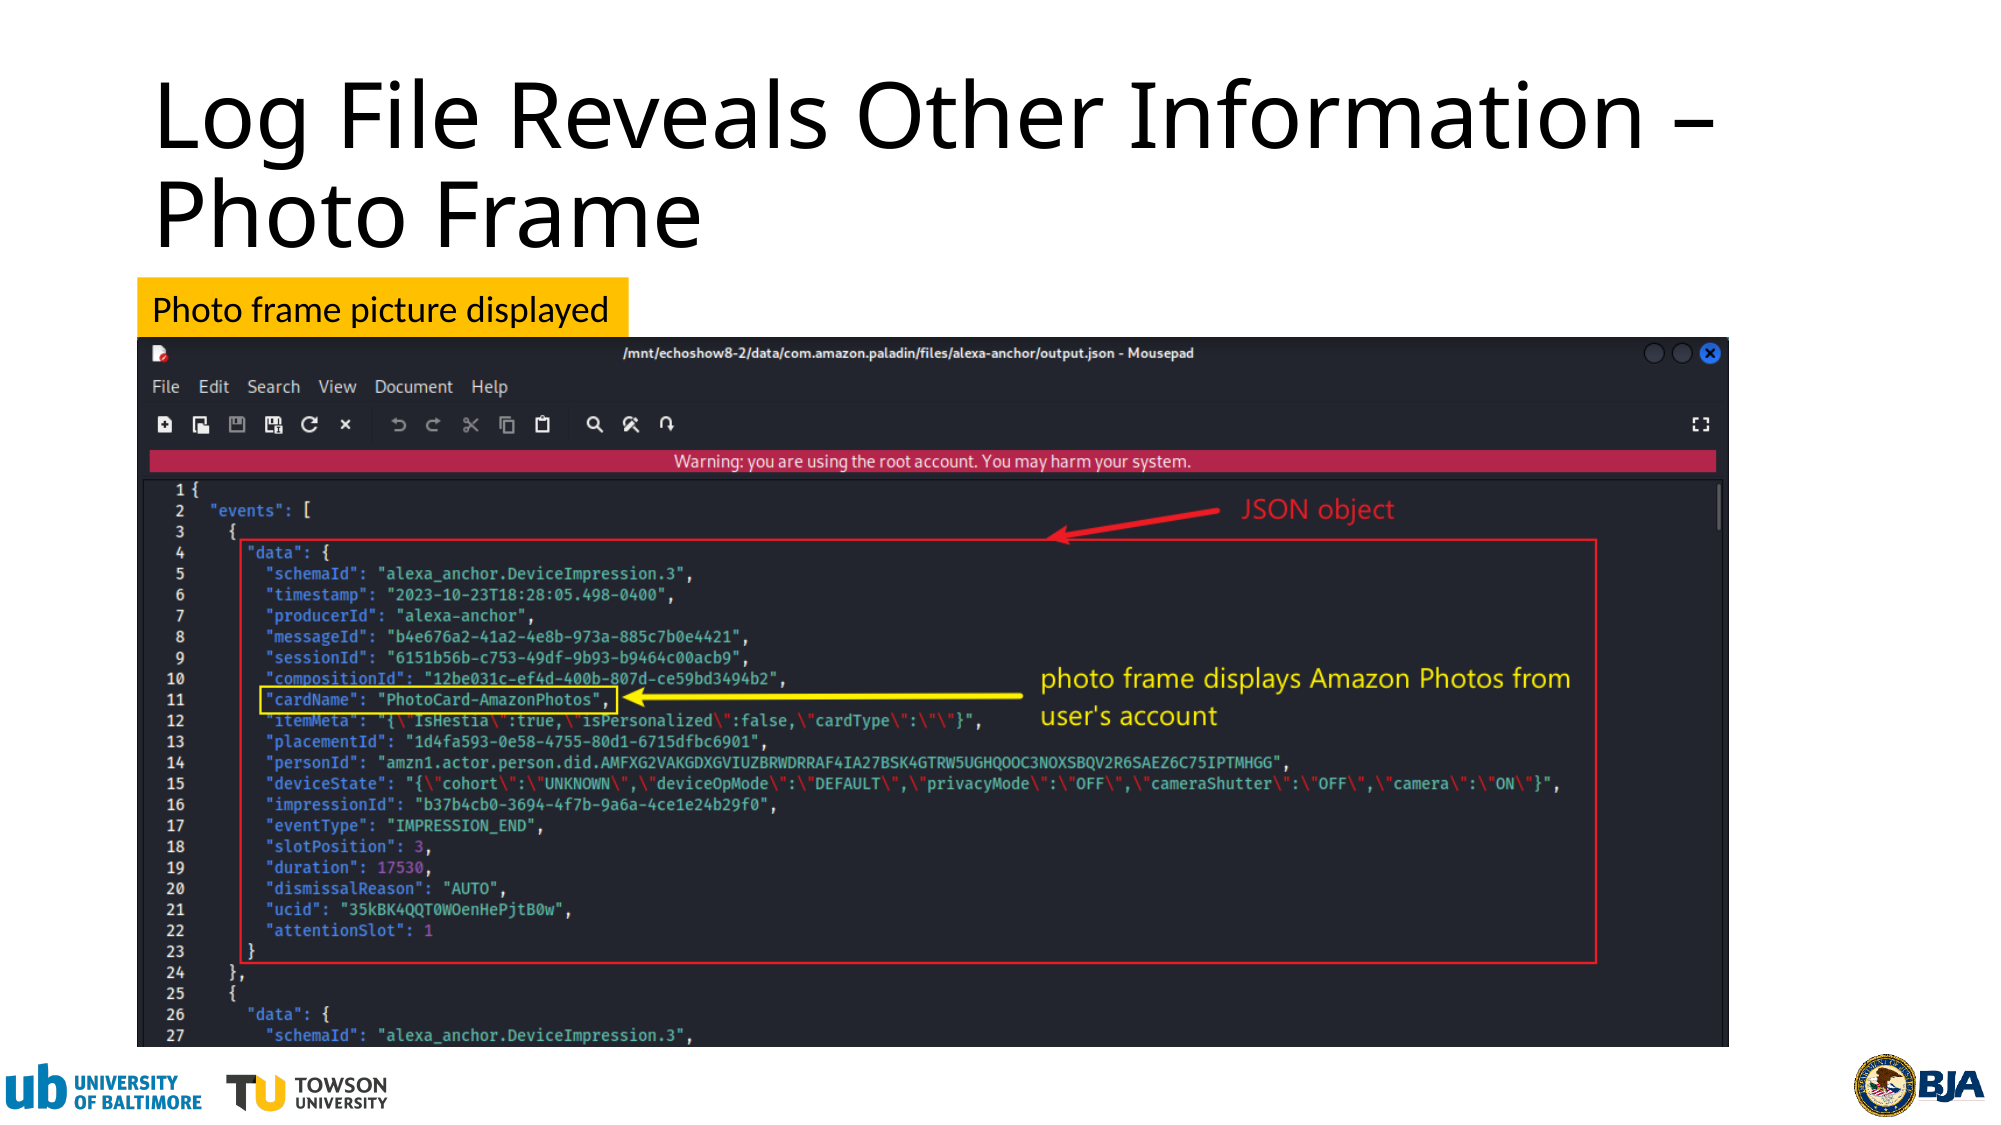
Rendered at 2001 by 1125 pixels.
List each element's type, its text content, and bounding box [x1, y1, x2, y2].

text_box Photo frame picture displayed [137, 277, 629, 337]
picture [1854, 1054, 1986, 1117]
picture [0, 337, 1729, 1125]
title Log File Reveals Other Information – Photo Frame [137, 59, 1863, 278]
